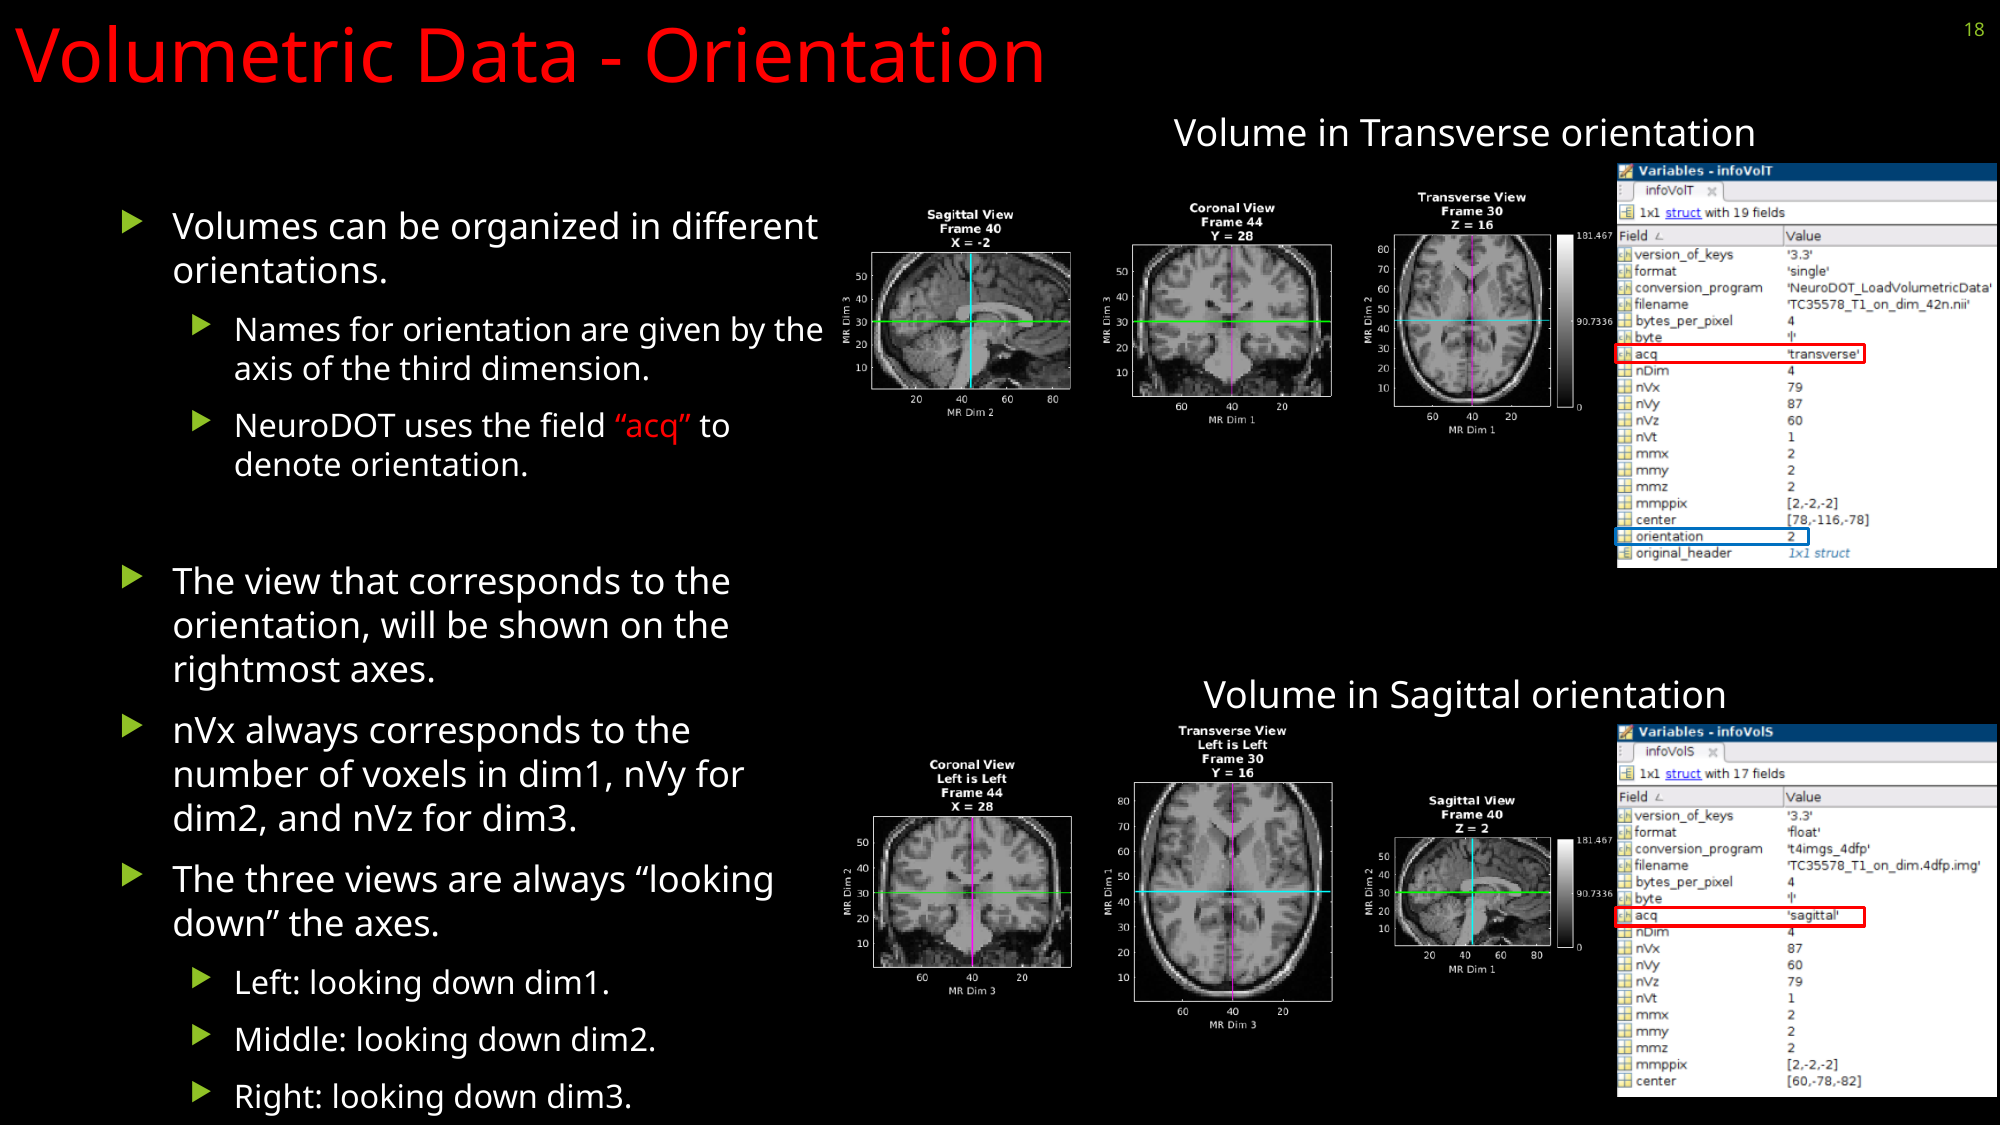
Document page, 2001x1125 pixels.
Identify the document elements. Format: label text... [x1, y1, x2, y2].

slide_number 18 [1887, 0, 2000, 60]
picture [836, 162, 1997, 568]
list Volumes can be organized in different orientations. Names for orientation are given by the axis of the third dimension. NeuroDOT uses the field “acq” to denote orientation. The view that corresponds to the orientation, will be shown on the rightmost axes. nVx always corresponds to the number of voxels in dim1, nVy for dim2, and nVz for dim3. The three views are always “looking down” the axes. Left: looking down dim1. Middle: looking down dim2. Right: looking down dim3. [104, 195, 848, 1125]
title Volumetric Data - Orientation [0, 0, 1411, 217]
picture [836, 724, 1997, 1097]
text_box Volume in Transverse orientation [1159, 101, 1772, 162]
text_box Volume in Sagittal orientation [1188, 664, 1743, 723]
